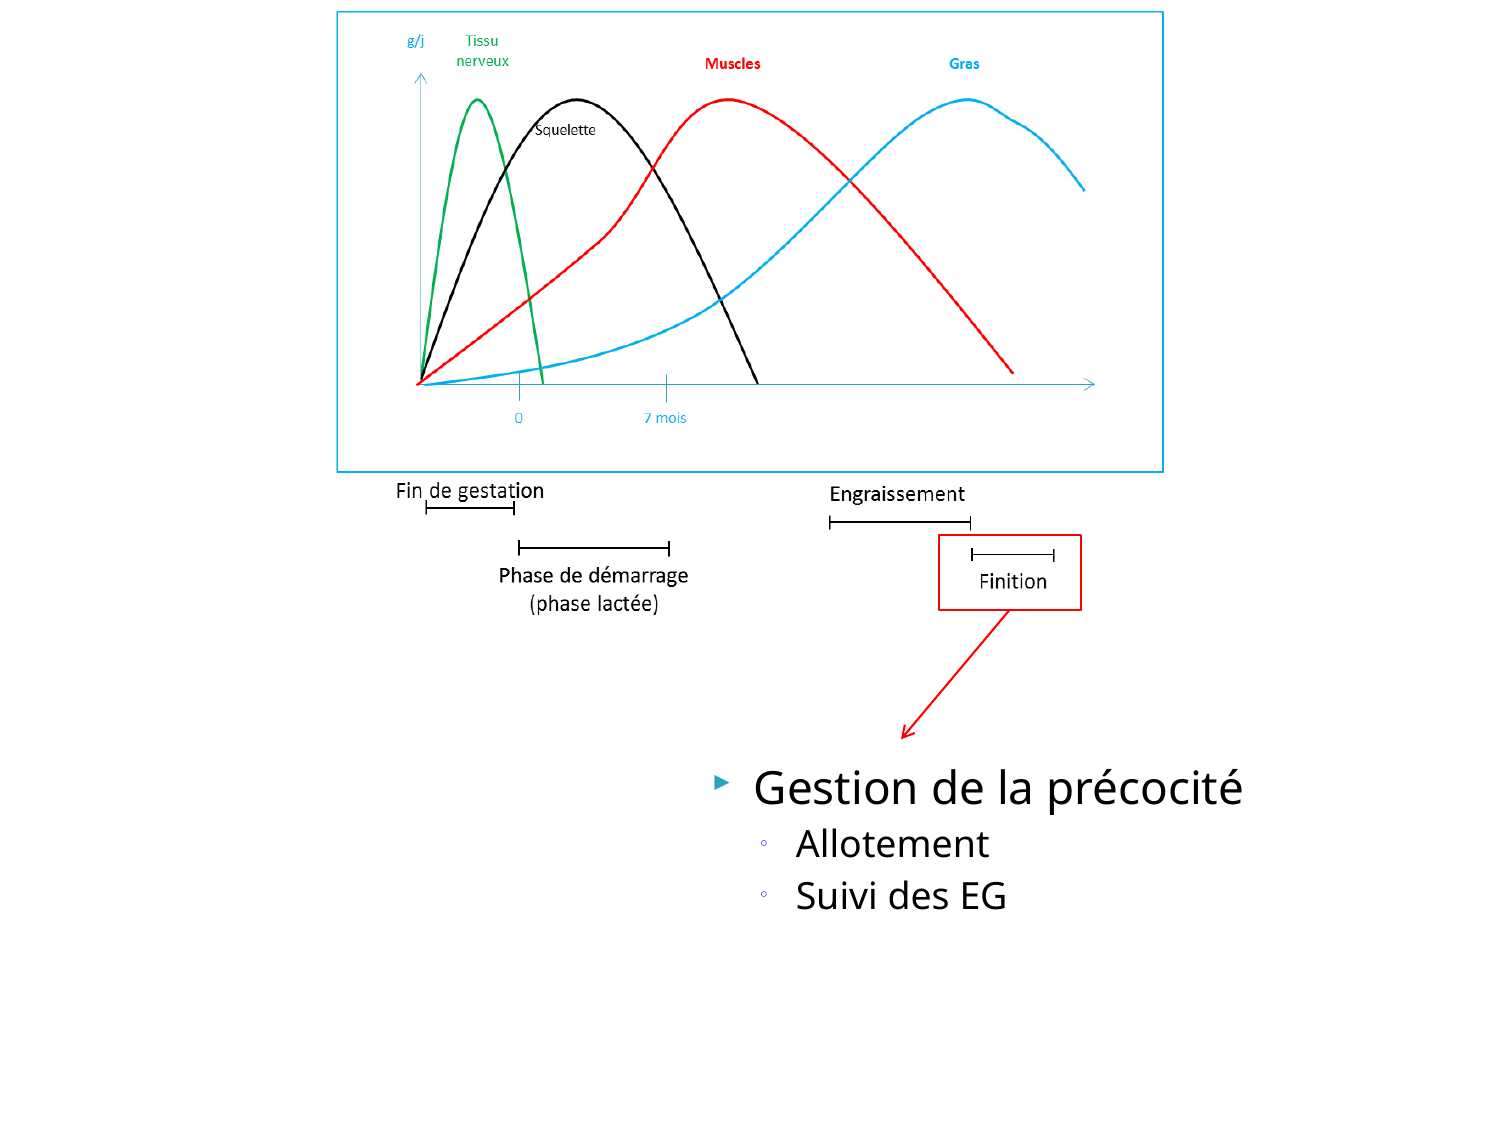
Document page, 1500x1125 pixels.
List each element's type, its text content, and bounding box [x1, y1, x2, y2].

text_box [900, 609, 1011, 740]
picture [325, 0, 1176, 631]
list Gestion de la précocité Allotement Suivi des EG [679, 751, 1425, 988]
